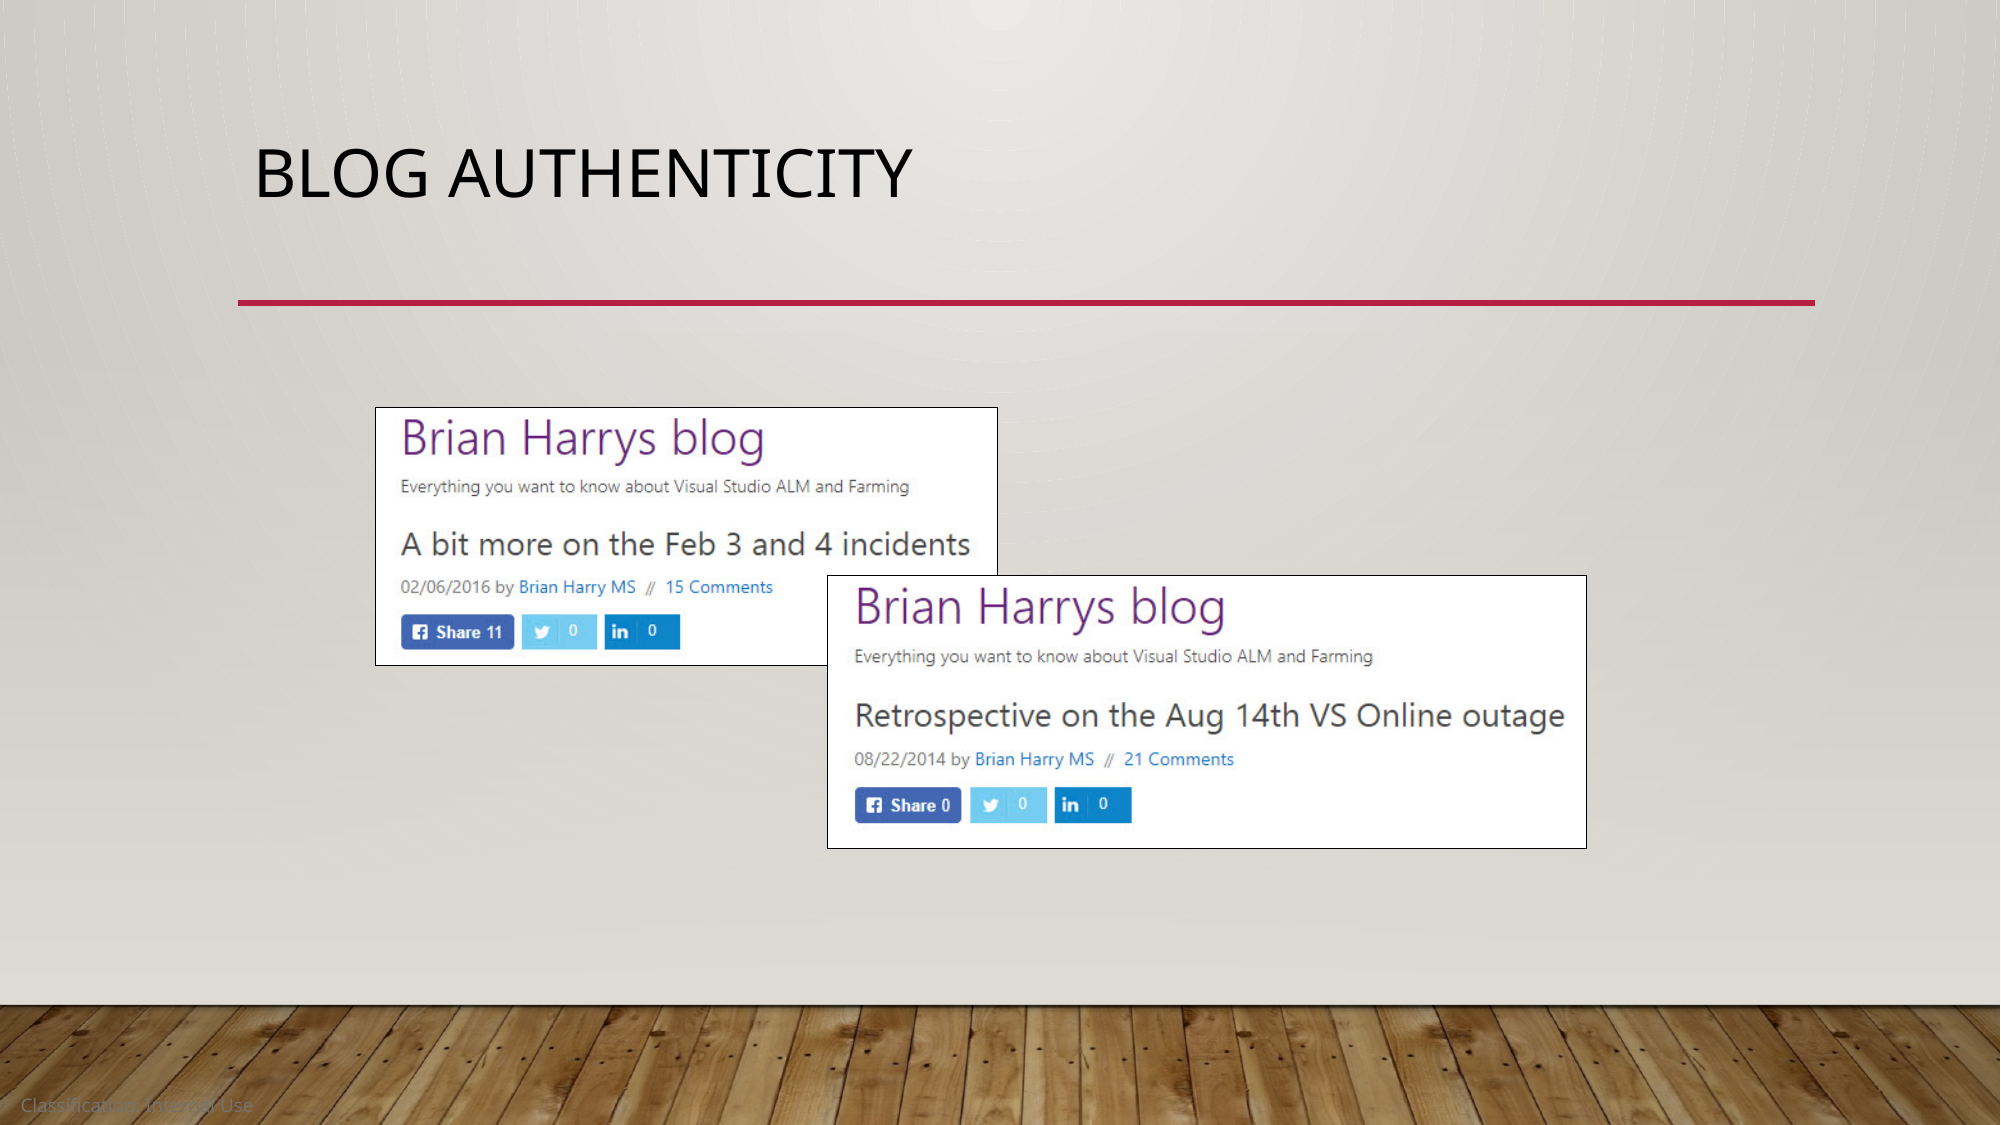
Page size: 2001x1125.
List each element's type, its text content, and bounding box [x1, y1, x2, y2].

picture [0, 1005, 2000, 1125]
title Blog Authenticity [238, 131, 1814, 305]
picture [375, 406, 1587, 849]
